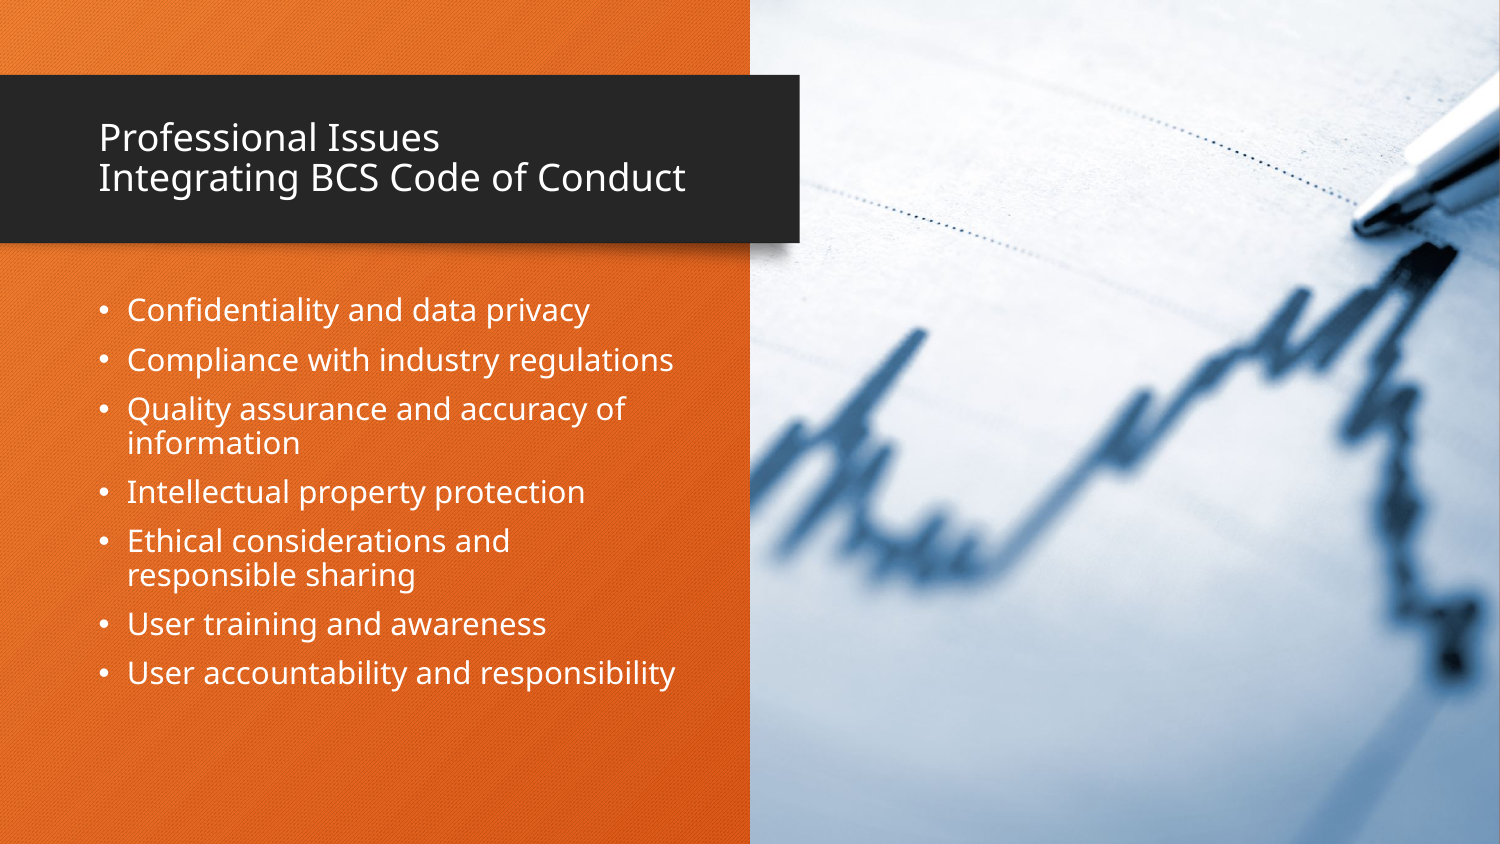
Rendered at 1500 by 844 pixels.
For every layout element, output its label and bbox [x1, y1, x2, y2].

picture [0, 0, 1500, 844]
text_box [0, 275, 749, 844]
text_box [0, 0, 749, 242]
